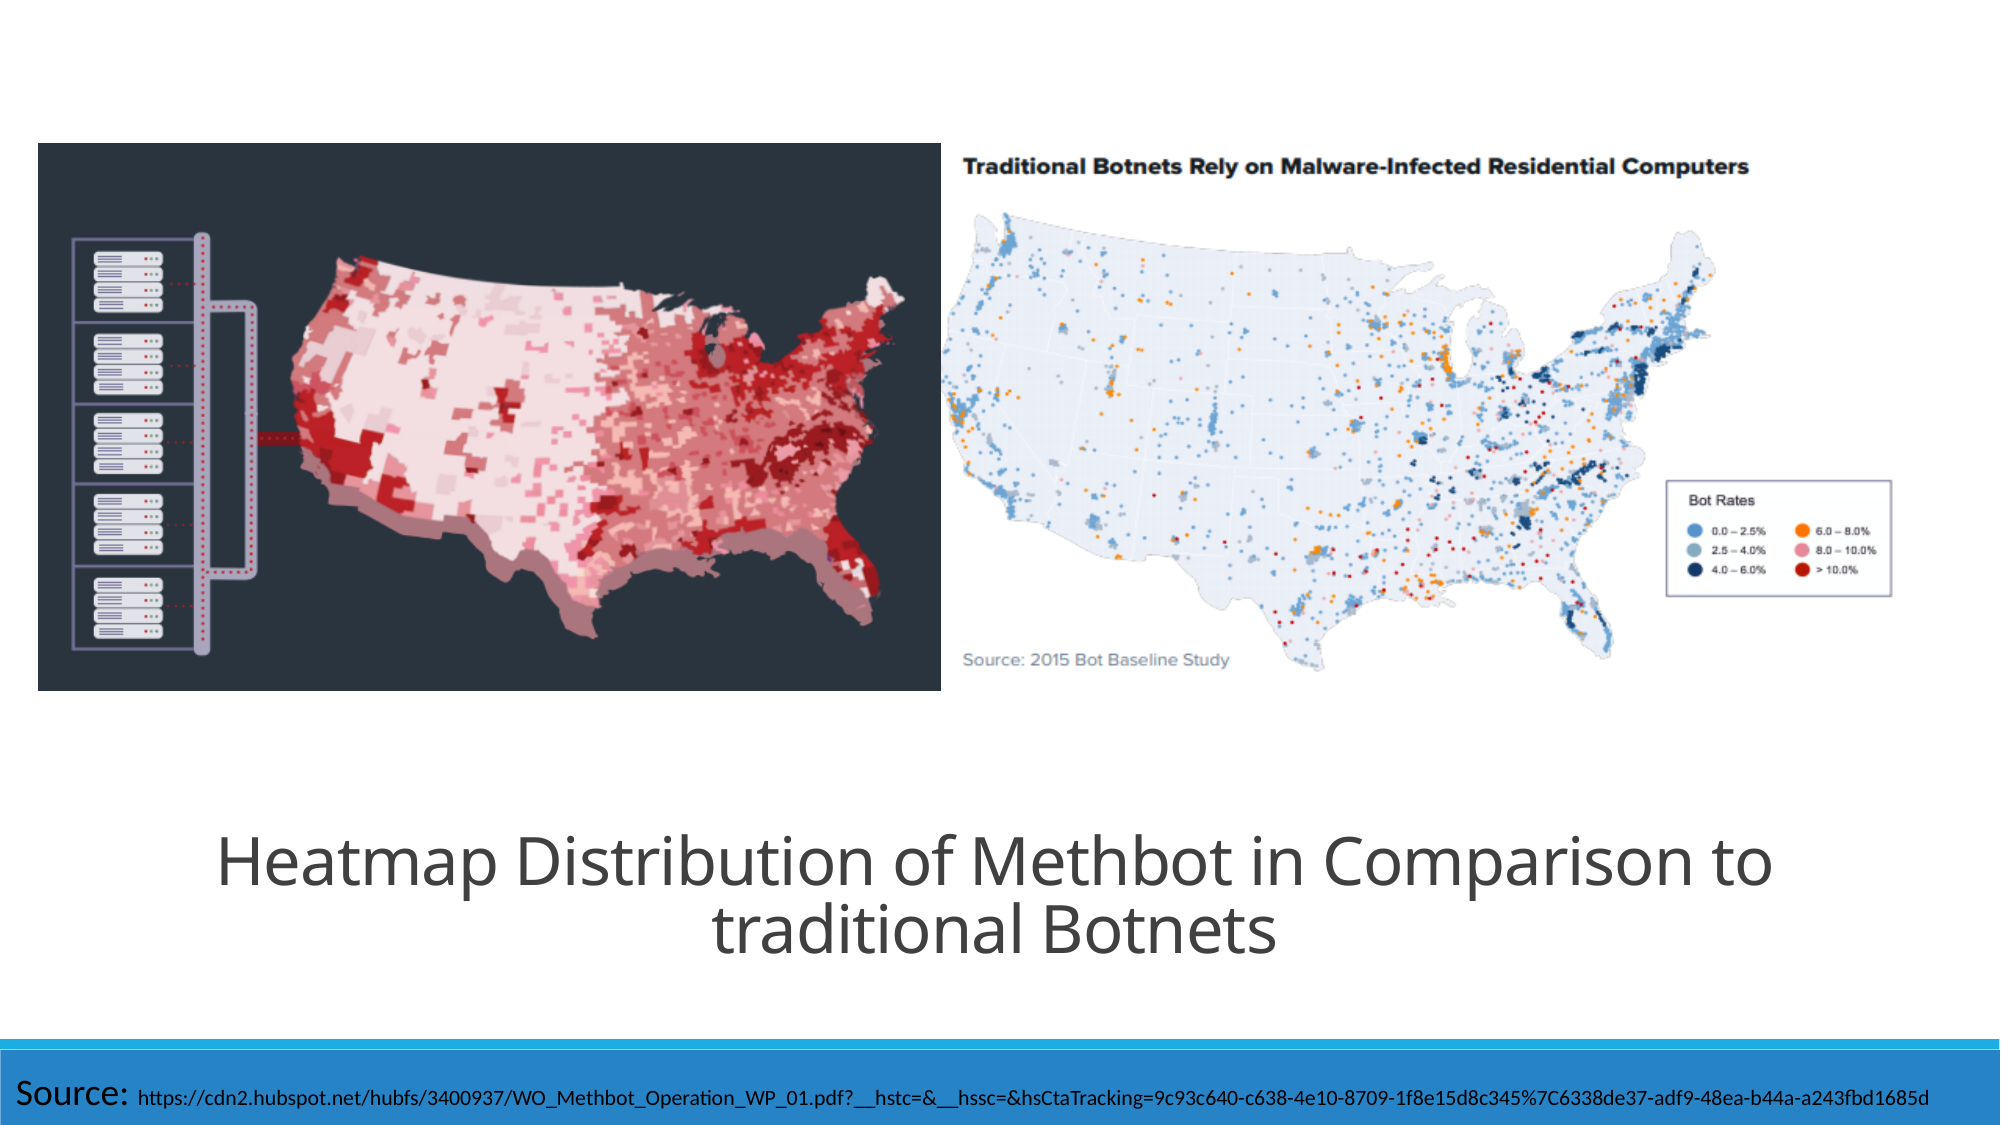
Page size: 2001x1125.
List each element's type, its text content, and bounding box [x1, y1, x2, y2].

title Heatmap Distribution of Methbot in Comparison to traditional Botnets [170, 820, 1820, 975]
text_box Source: https://cdn2.hubspot.net/hubfs/3400937/WO_Methbot_Operation_WP_01.pdf?__hstc=&__hssc=&hsCtaTracking=9c93c640-c638-4e10-8709-1f8e15d8c345%7C6338de37-adf9-48ea-b44a-a243fbd1685d [1, 1060, 2000, 1121]
picture [37, 142, 1899, 692]
